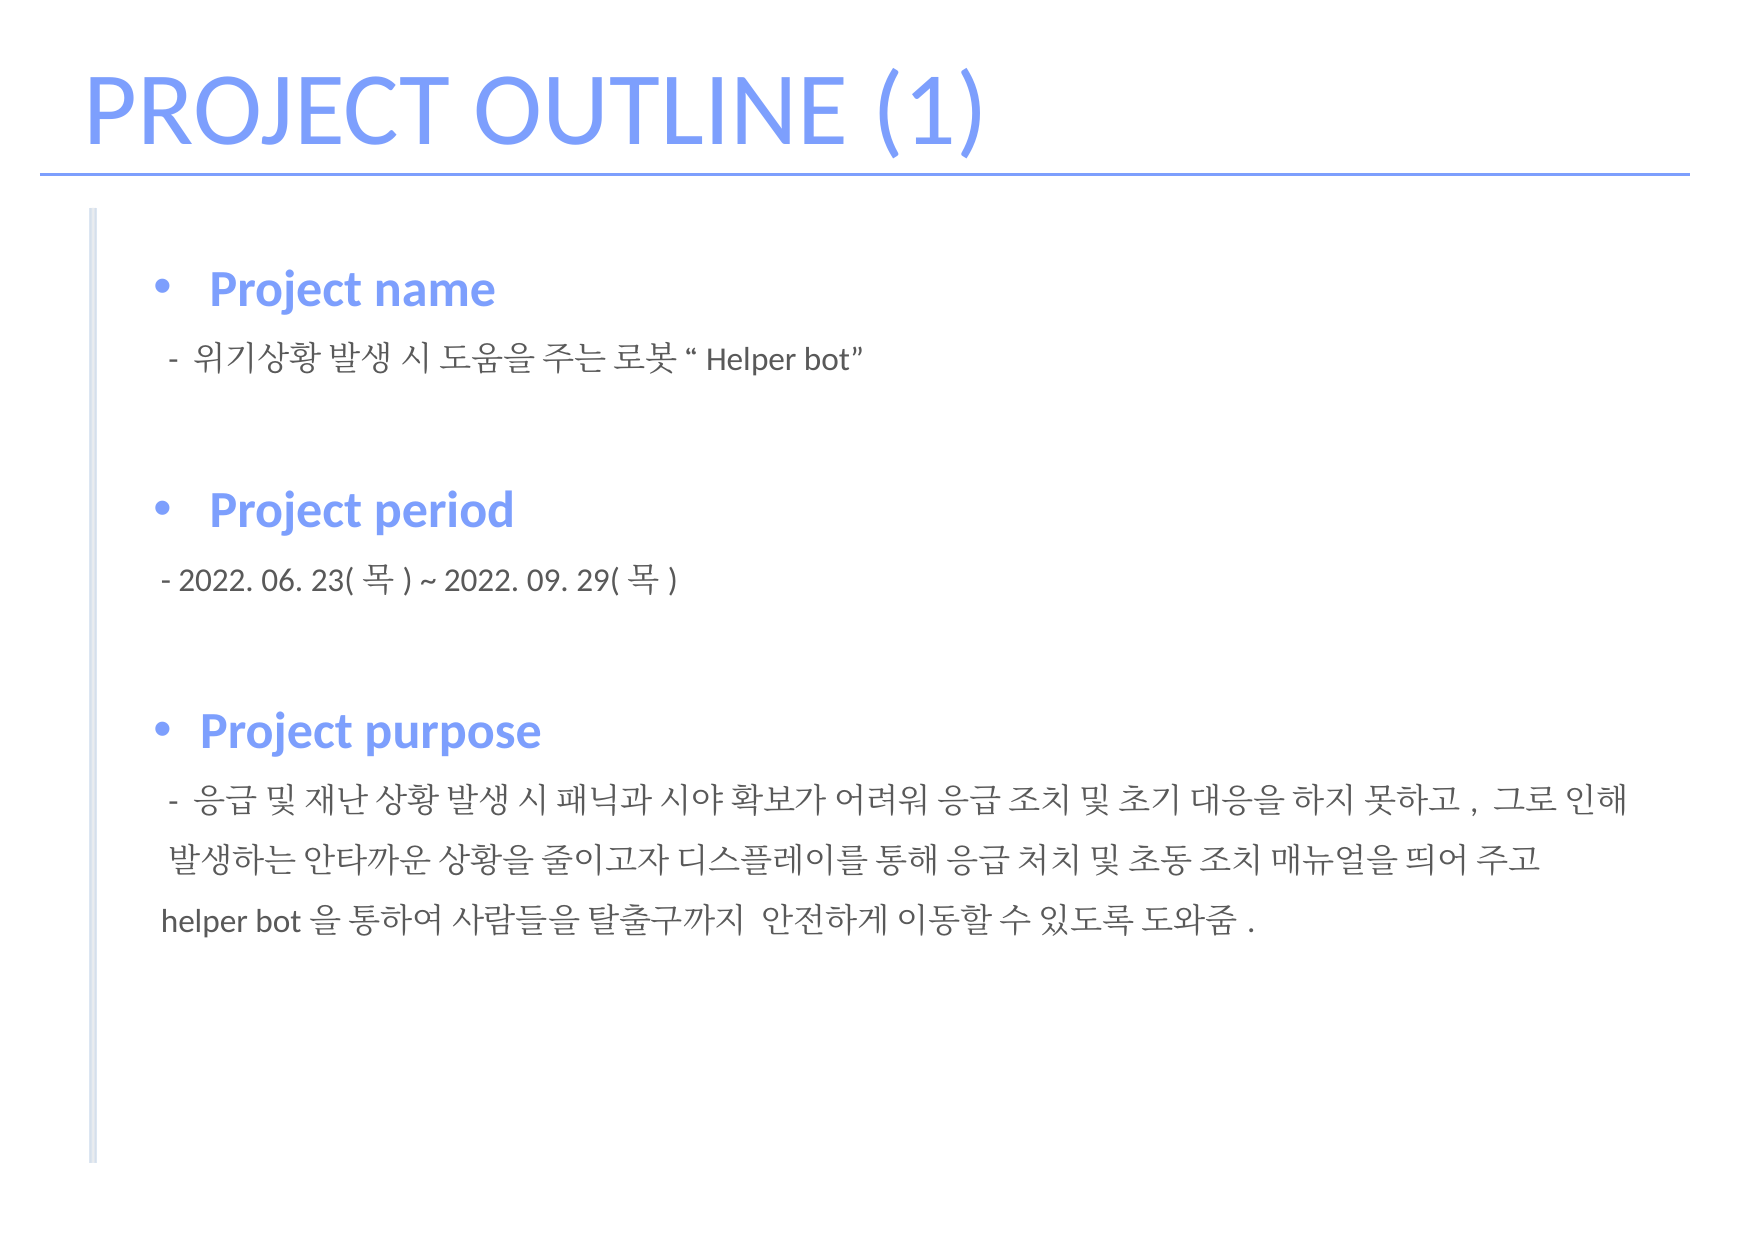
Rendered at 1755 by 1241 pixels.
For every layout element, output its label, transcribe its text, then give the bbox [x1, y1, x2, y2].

text_box Project name - 위기상황 발생 시 도움을 주는 로봇 “Helper bot” Project period - 2022. 06. 23(목) ~ 2022. 09. 29(목) Project purpose - 응급 및 재난 상황 발생 시 패닉과 시야 확보가 어려워 응급 조치 및 초기 대응을 하지 못하고, 그로 인해 발생하는 안타까운 상황을 줄이고자 디스플레이를 통해 응급 처치 및 초동 조치 매뉴얼을 띄어 주고 helper bot을 통하여 사람들을 탈출구까지 안전하게 이동할 수 있도록 도와줌. [138, 216, 1644, 947]
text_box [89, 207, 98, 1164]
text_box PROJECT OUTLINE (1) [69, 32, 1004, 173]
